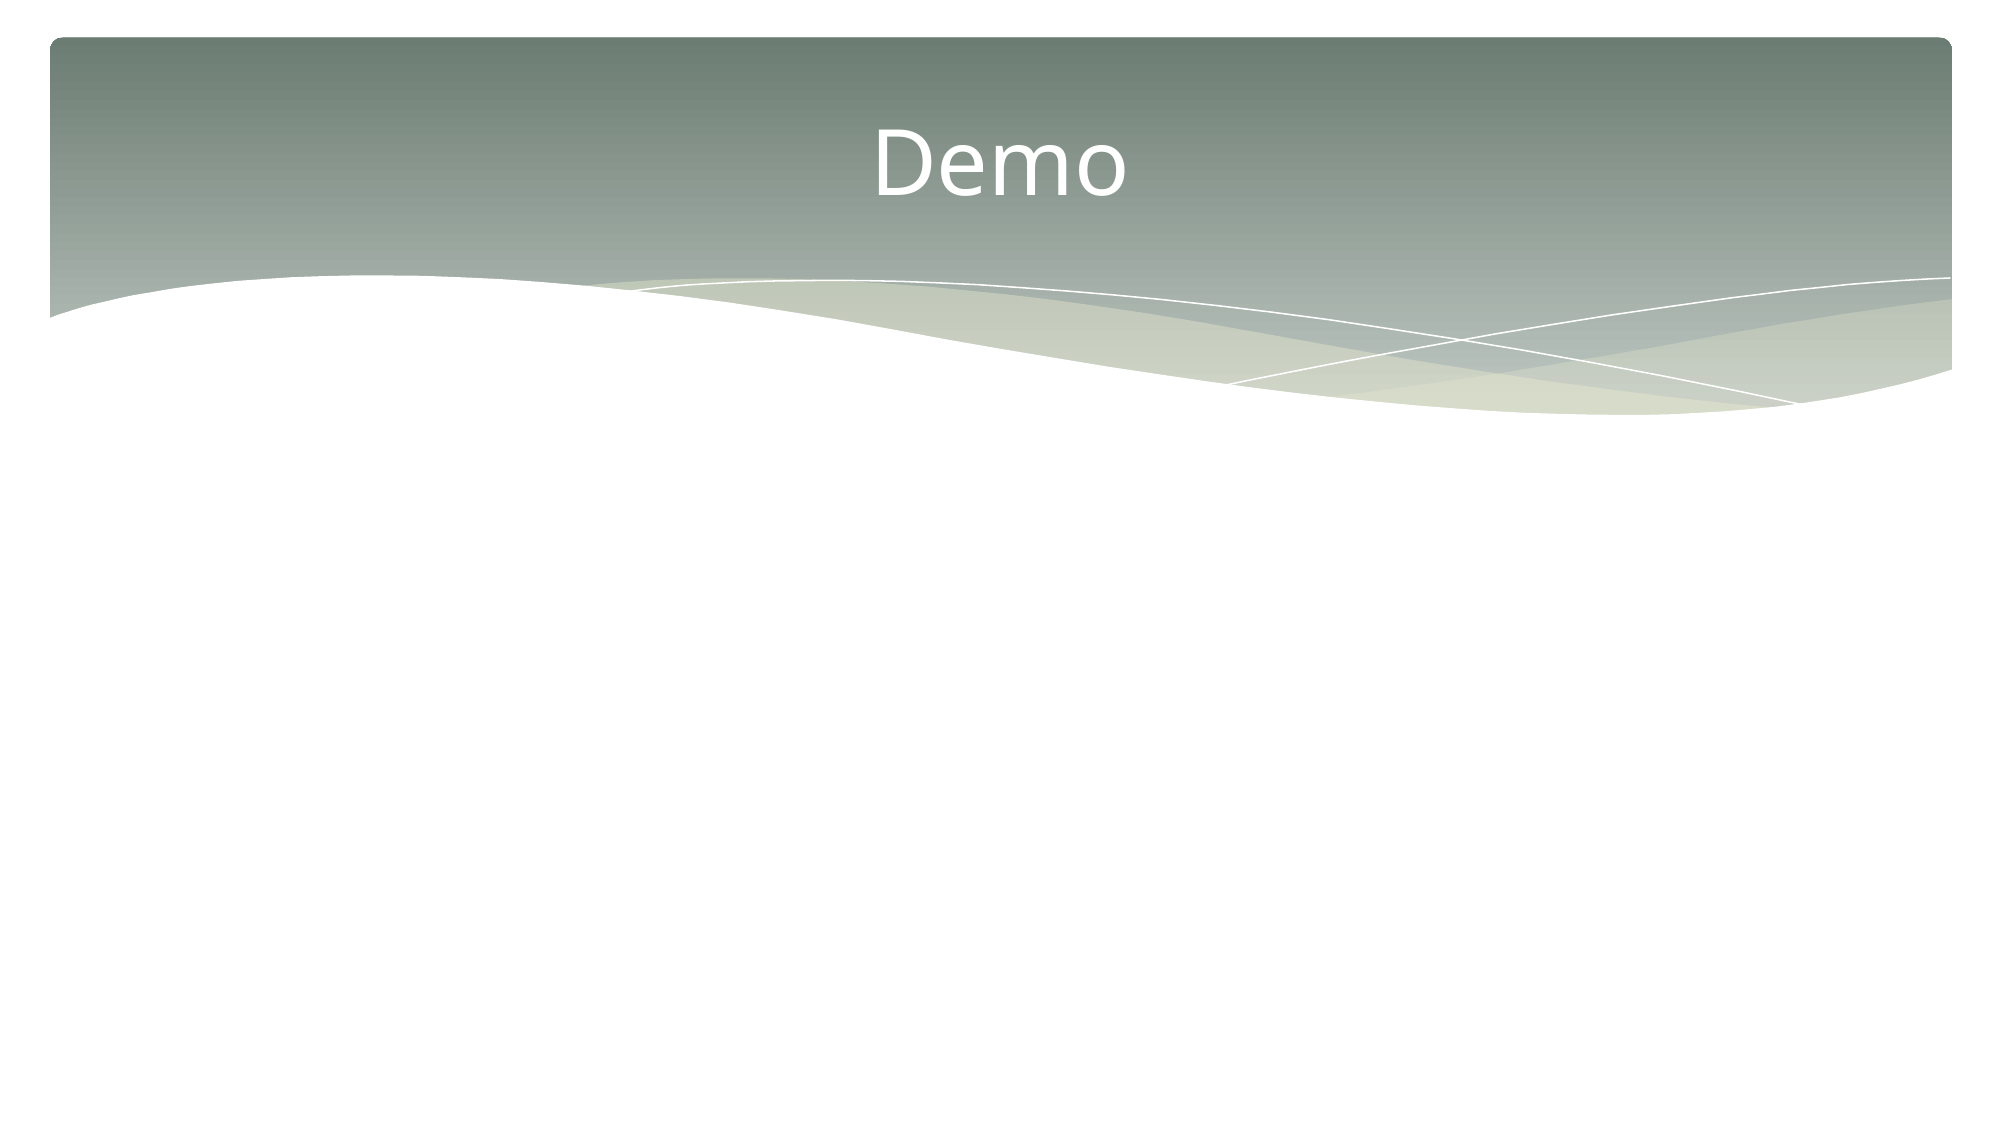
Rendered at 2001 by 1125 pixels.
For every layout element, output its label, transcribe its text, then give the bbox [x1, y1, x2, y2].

title Demo [99, 55, 1900, 261]
